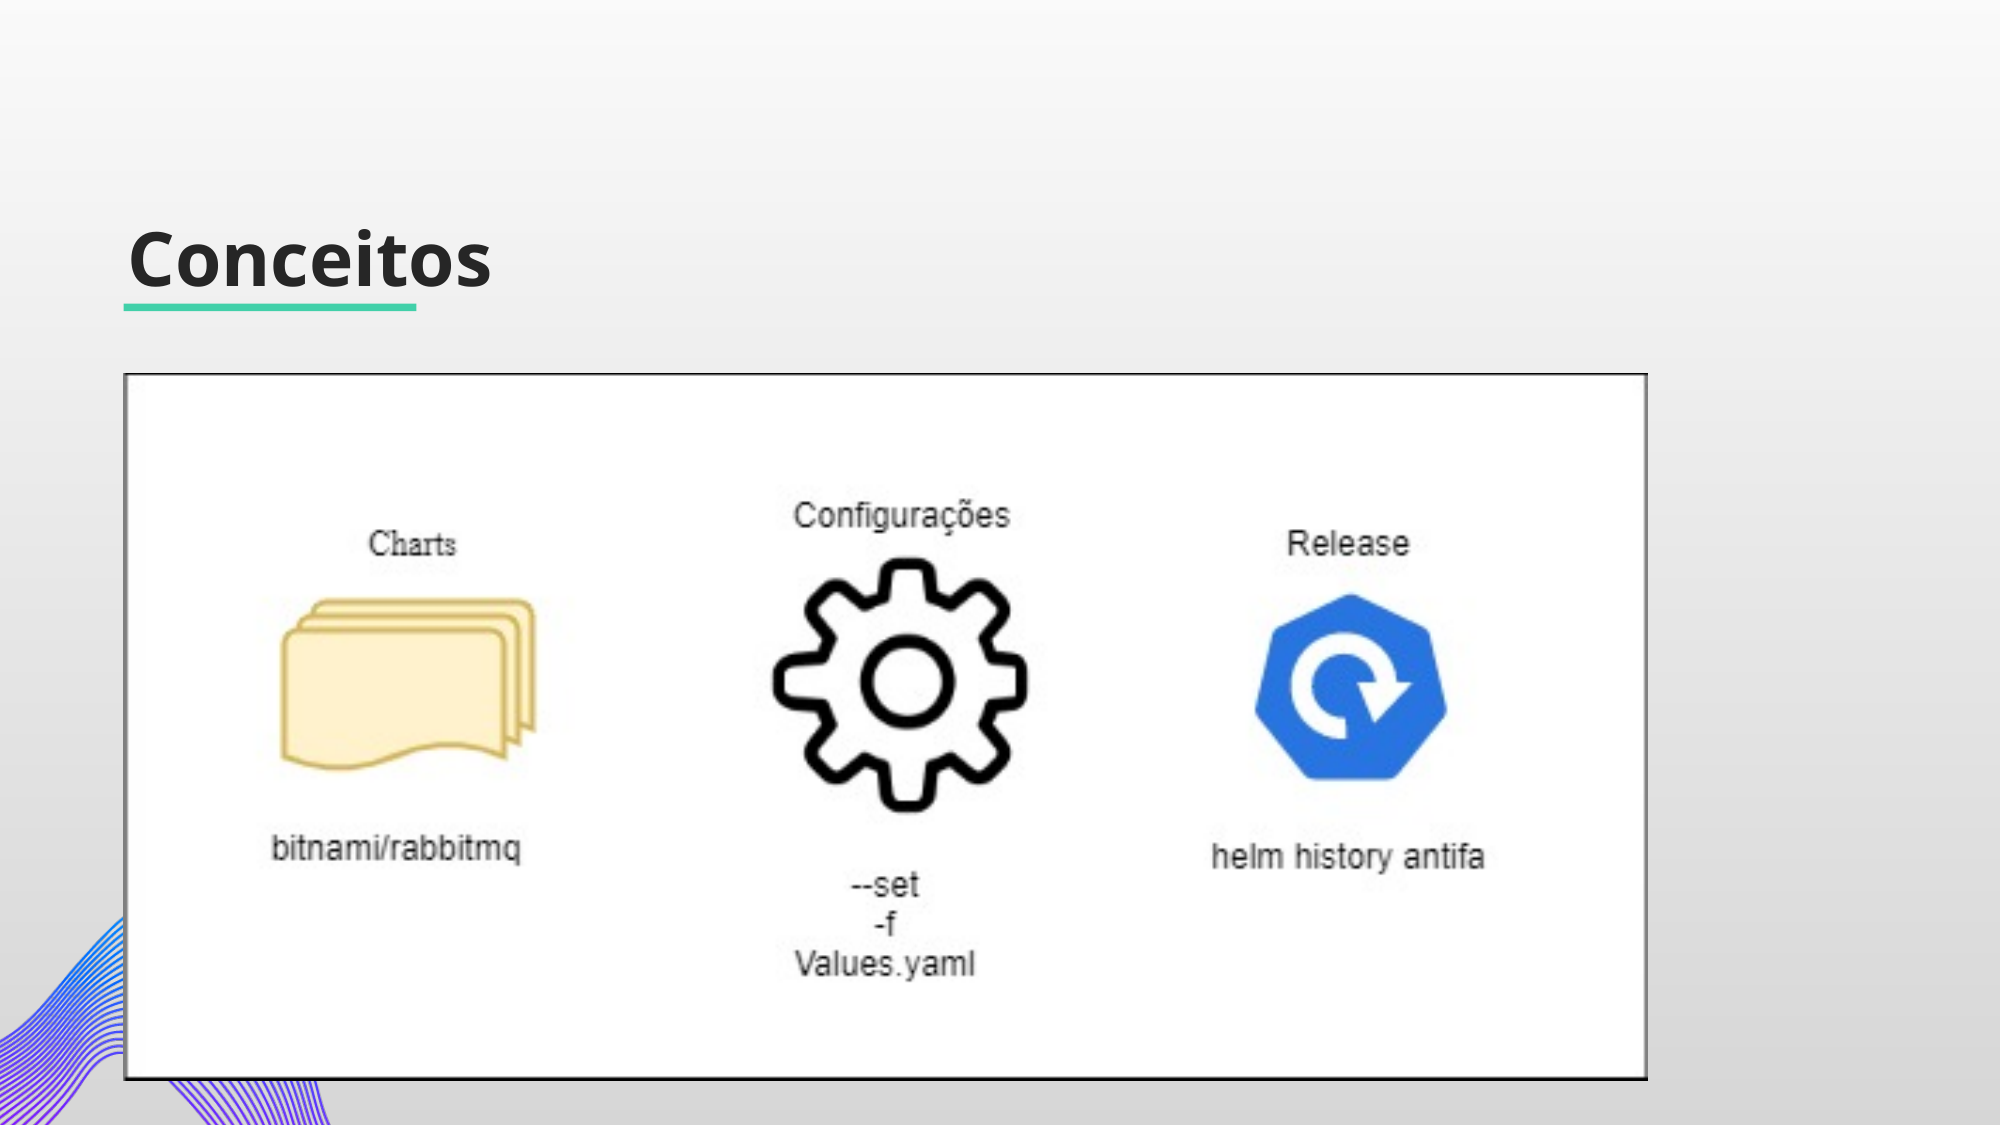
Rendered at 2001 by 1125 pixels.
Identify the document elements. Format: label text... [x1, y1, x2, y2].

picture [0, 373, 1648, 1125]
text_box [123, 303, 417, 312]
text_box Conceitos [112, 204, 1348, 310]
